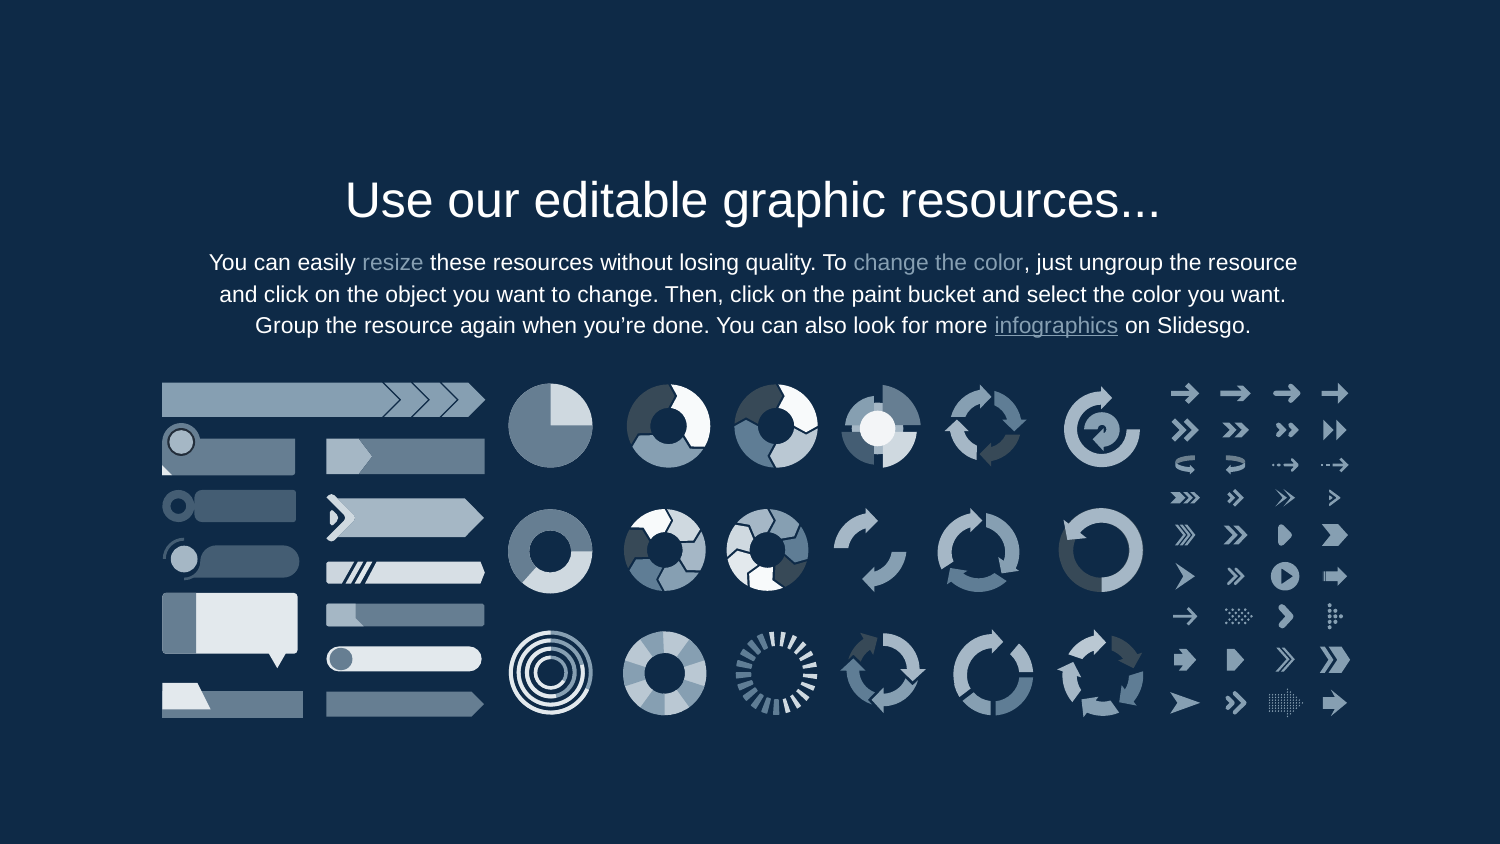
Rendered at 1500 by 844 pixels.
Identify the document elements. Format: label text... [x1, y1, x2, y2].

text_box [1322, 689, 1348, 717]
text_box [1278, 524, 1292, 546]
text_box [1278, 604, 1294, 629]
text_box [326, 493, 485, 542]
text_box [1175, 562, 1195, 590]
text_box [1271, 458, 1300, 472]
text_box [734, 384, 819, 468]
text_box [1220, 385, 1251, 402]
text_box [1328, 489, 1341, 507]
text_box [1175, 455, 1195, 475]
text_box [326, 646, 482, 672]
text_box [929, 507, 1020, 593]
text_box [326, 691, 484, 717]
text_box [736, 631, 818, 715]
text_box [1270, 561, 1300, 591]
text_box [326, 603, 485, 627]
text_box You can easily resize these resources without losing quality. To change the color, just ungroup the resource and click on the object you want to change. Then, click on the paint bucket and select the color you want. Group the resource again when you’re done. You can also look for more infographics on Slidesgo. [175, 251, 1332, 331]
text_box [839, 632, 927, 714]
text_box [1319, 646, 1351, 674]
text_box [1273, 383, 1301, 403]
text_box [833, 507, 907, 593]
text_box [161, 424, 296, 476]
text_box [1056, 629, 1144, 718]
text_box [948, 628, 1034, 716]
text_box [1274, 422, 1300, 438]
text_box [621, 508, 708, 592]
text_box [1274, 488, 1296, 507]
text_box [1171, 382, 1200, 404]
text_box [1174, 524, 1196, 546]
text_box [1222, 422, 1250, 438]
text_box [1224, 690, 1248, 715]
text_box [617, 384, 713, 468]
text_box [1227, 488, 1245, 507]
text_box [1321, 382, 1349, 404]
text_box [162, 537, 300, 581]
text_box [1170, 692, 1201, 714]
text_box [1225, 455, 1246, 475]
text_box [1268, 688, 1304, 718]
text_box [1171, 418, 1199, 442]
text_box [162, 489, 296, 523]
text_box [1173, 607, 1198, 626]
text_box [1322, 566, 1348, 586]
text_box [162, 592, 298, 669]
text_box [1170, 491, 1201, 504]
text_box [1226, 648, 1245, 671]
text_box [841, 384, 922, 469]
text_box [326, 561, 485, 584]
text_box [1320, 457, 1349, 473]
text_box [507, 509, 593, 594]
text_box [161, 382, 486, 418]
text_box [508, 383, 593, 468]
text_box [622, 631, 707, 716]
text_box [1224, 608, 1254, 625]
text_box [326, 438, 485, 475]
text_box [162, 682, 304, 718]
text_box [494, 615, 608, 730]
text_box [1326, 602, 1344, 630]
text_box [1223, 525, 1248, 545]
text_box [1275, 647, 1296, 672]
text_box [724, 508, 811, 592]
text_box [1044, 507, 1144, 593]
text_box [1174, 648, 1197, 671]
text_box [944, 384, 1027, 467]
text_box [1321, 524, 1348, 546]
title Use our editable graphic resources... [175, 152, 1332, 232]
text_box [1226, 567, 1246, 586]
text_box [1323, 419, 1347, 441]
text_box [1051, 386, 1141, 468]
